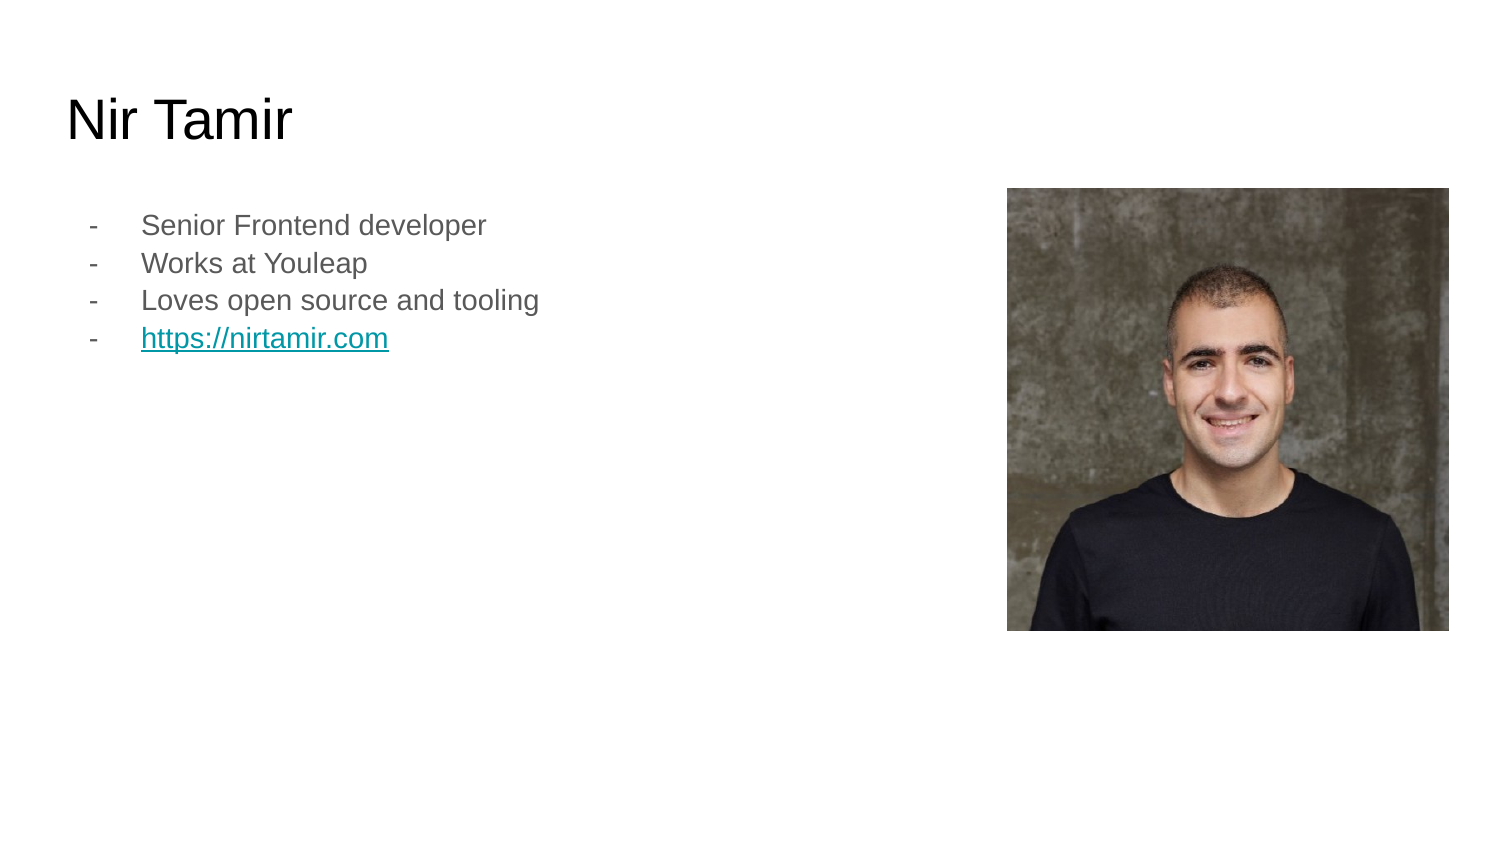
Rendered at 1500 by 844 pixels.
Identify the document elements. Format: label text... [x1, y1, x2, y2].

picture [1007, 188, 1450, 631]
list Senior Frontend developer Works at Youleap Loves open source and tooling https://nirtamir.com [51, 189, 708, 750]
title Nir Tamir [51, 72, 1449, 167]
